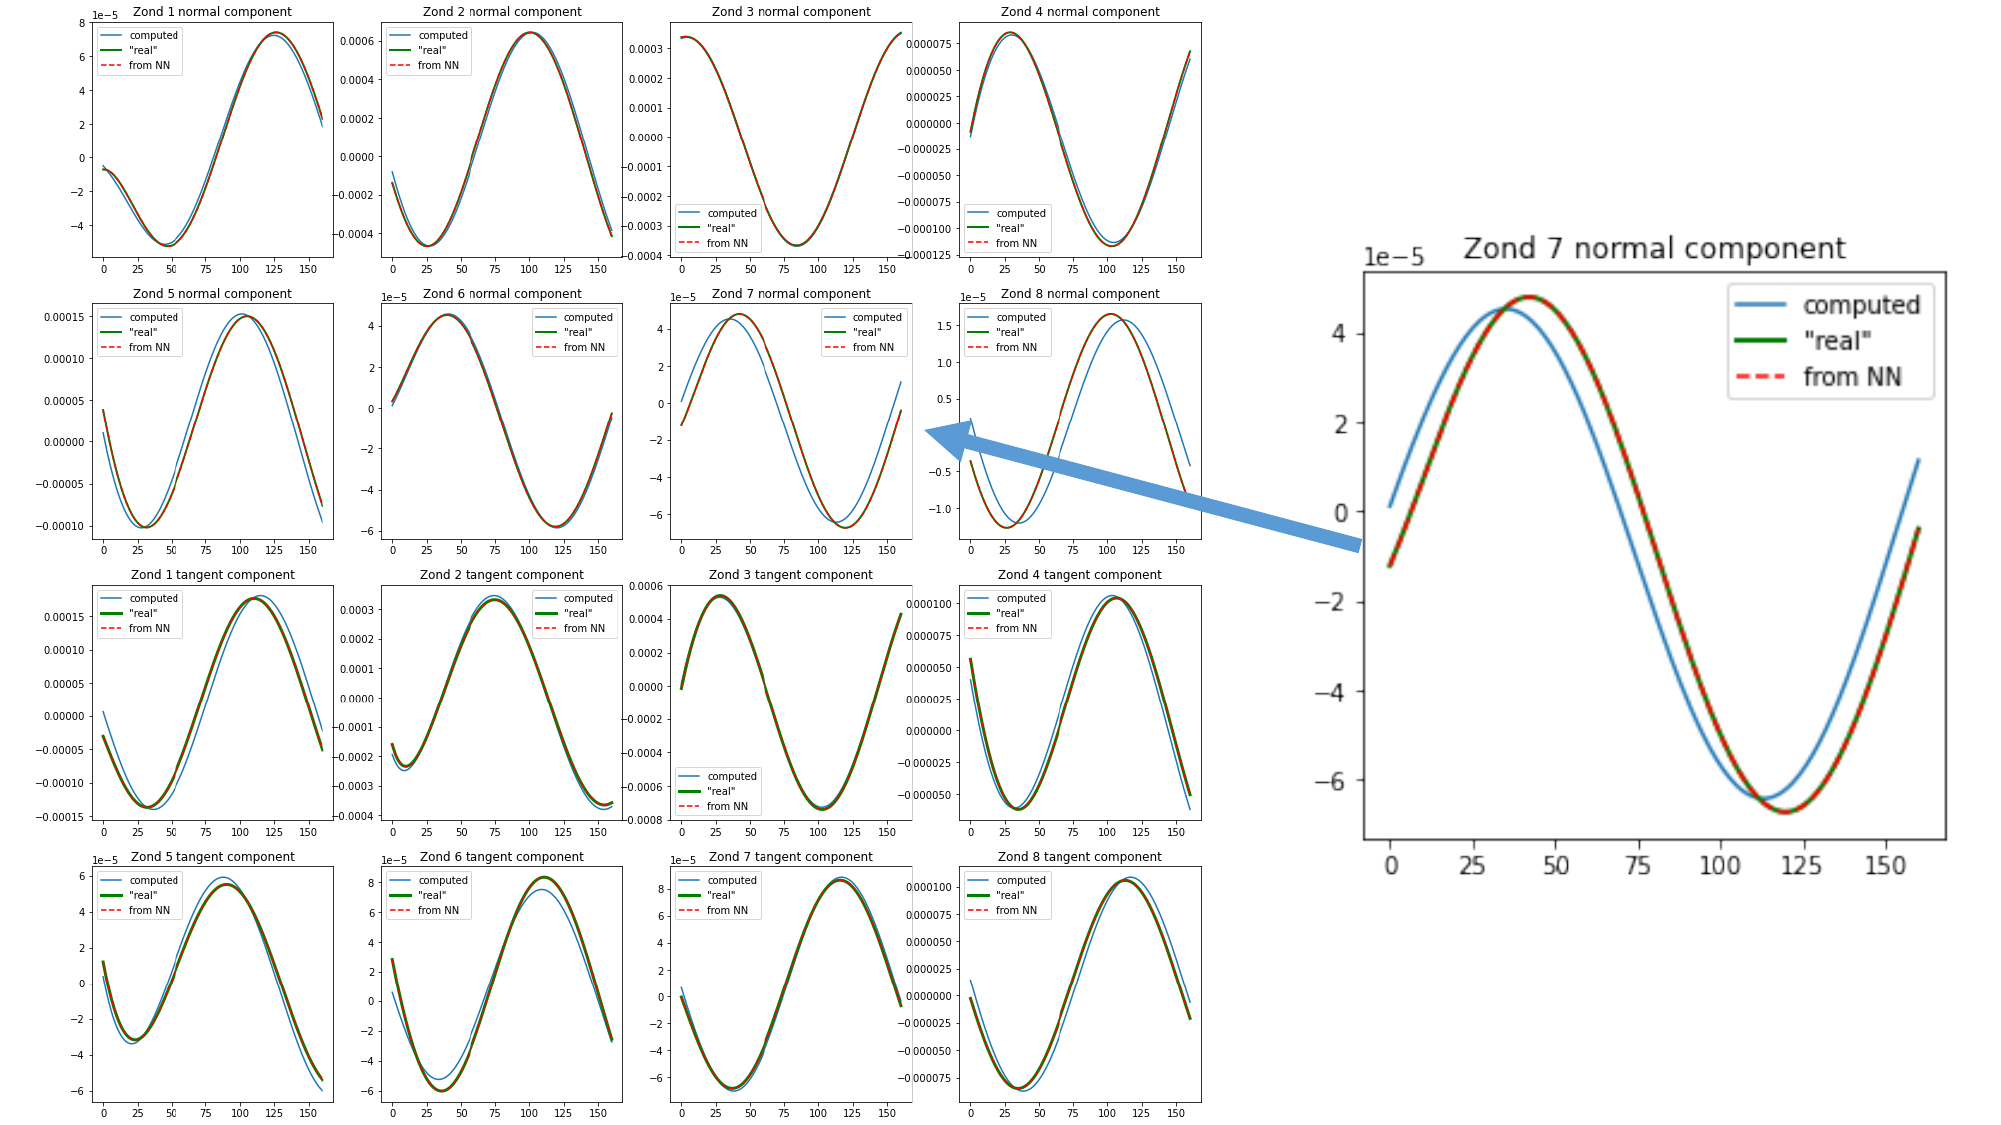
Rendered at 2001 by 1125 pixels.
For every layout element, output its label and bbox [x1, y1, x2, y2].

picture [28, 0, 1207, 1125]
picture [1301, 214, 1982, 910]
